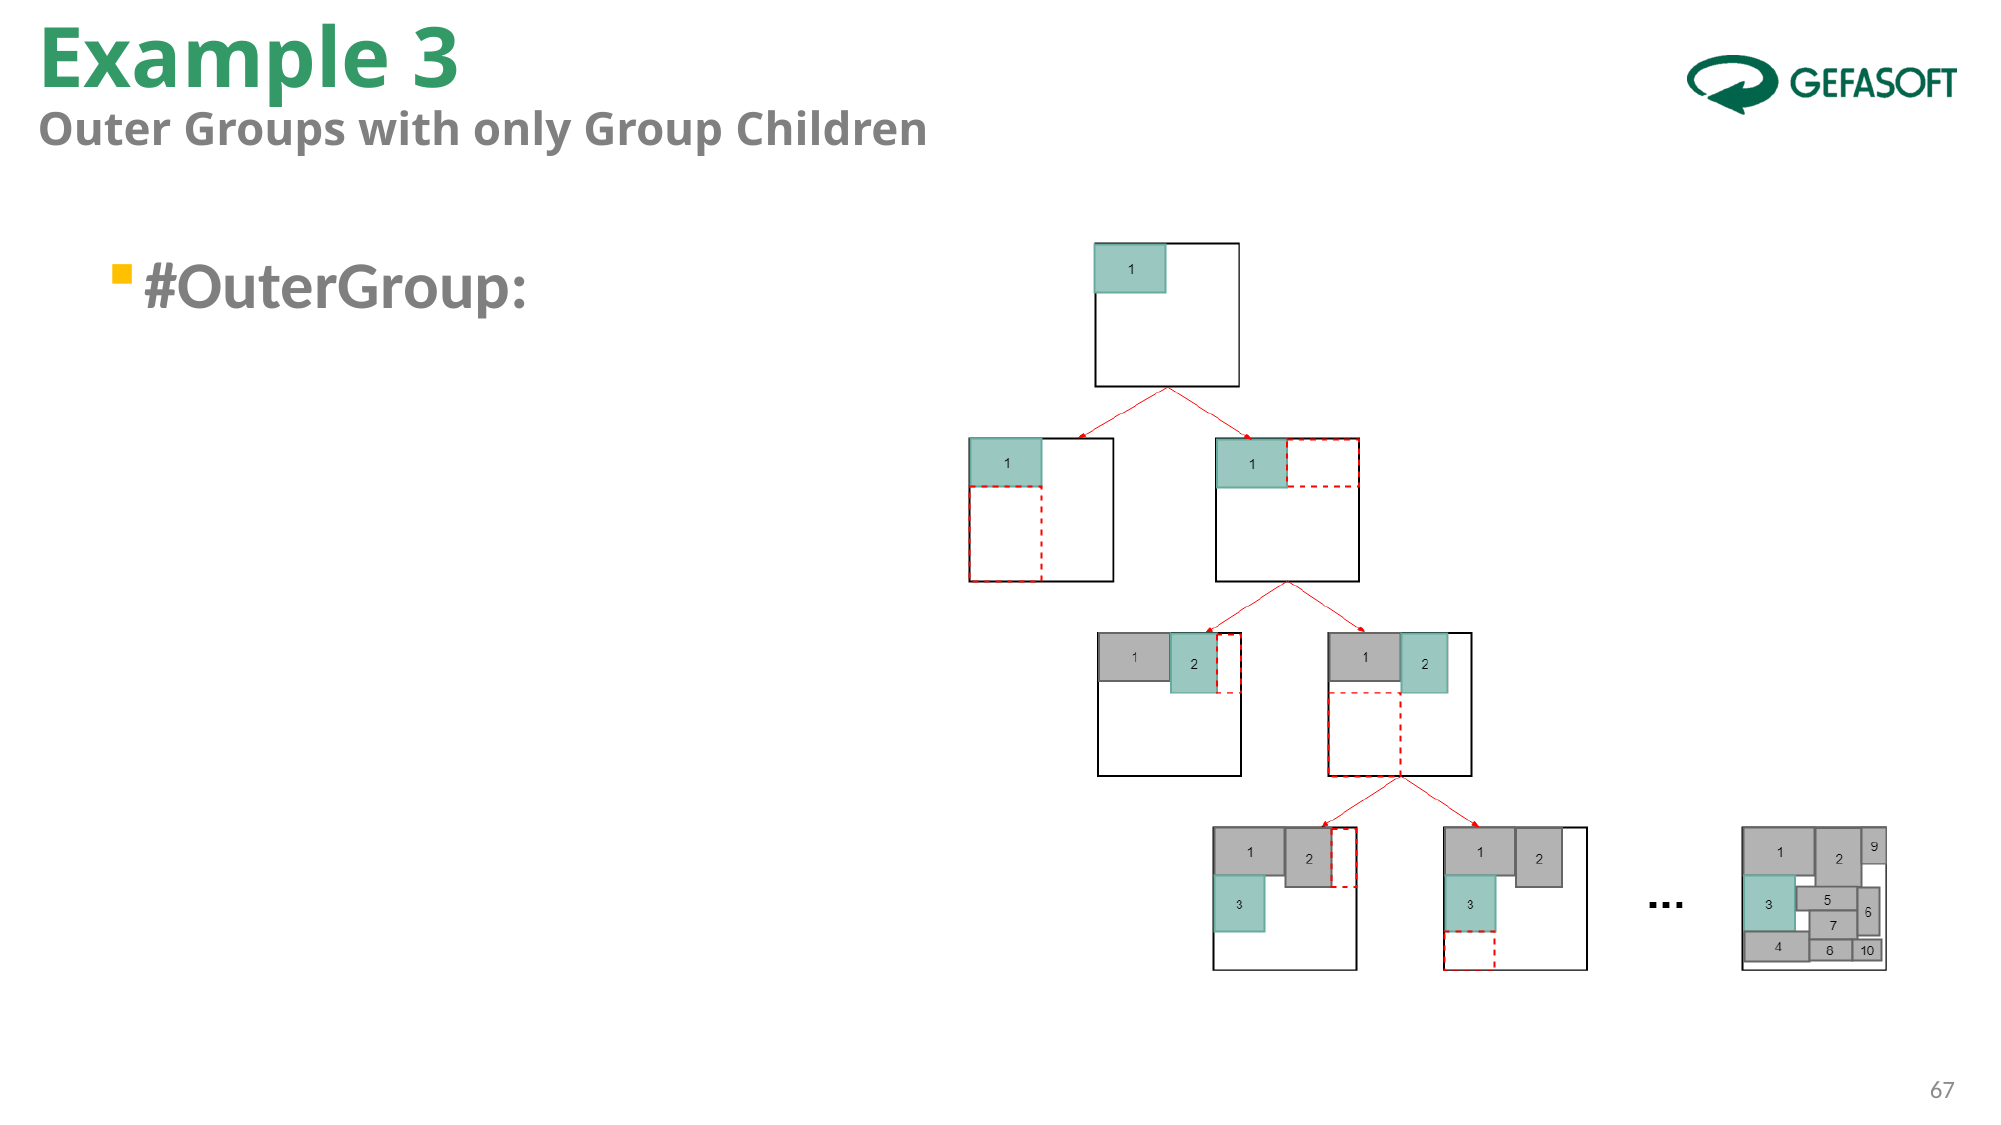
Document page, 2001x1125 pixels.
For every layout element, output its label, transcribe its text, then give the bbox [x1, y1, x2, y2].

picture [968, 242, 1887, 971]
slide_number 67 [1520, 1058, 1971, 1119]
text_box #OuterGroup: [91, 242, 1011, 1089]
picture [1687, 55, 1957, 115]
title Example 3 Outer Groups with only Group Children [22, 3, 1978, 168]
